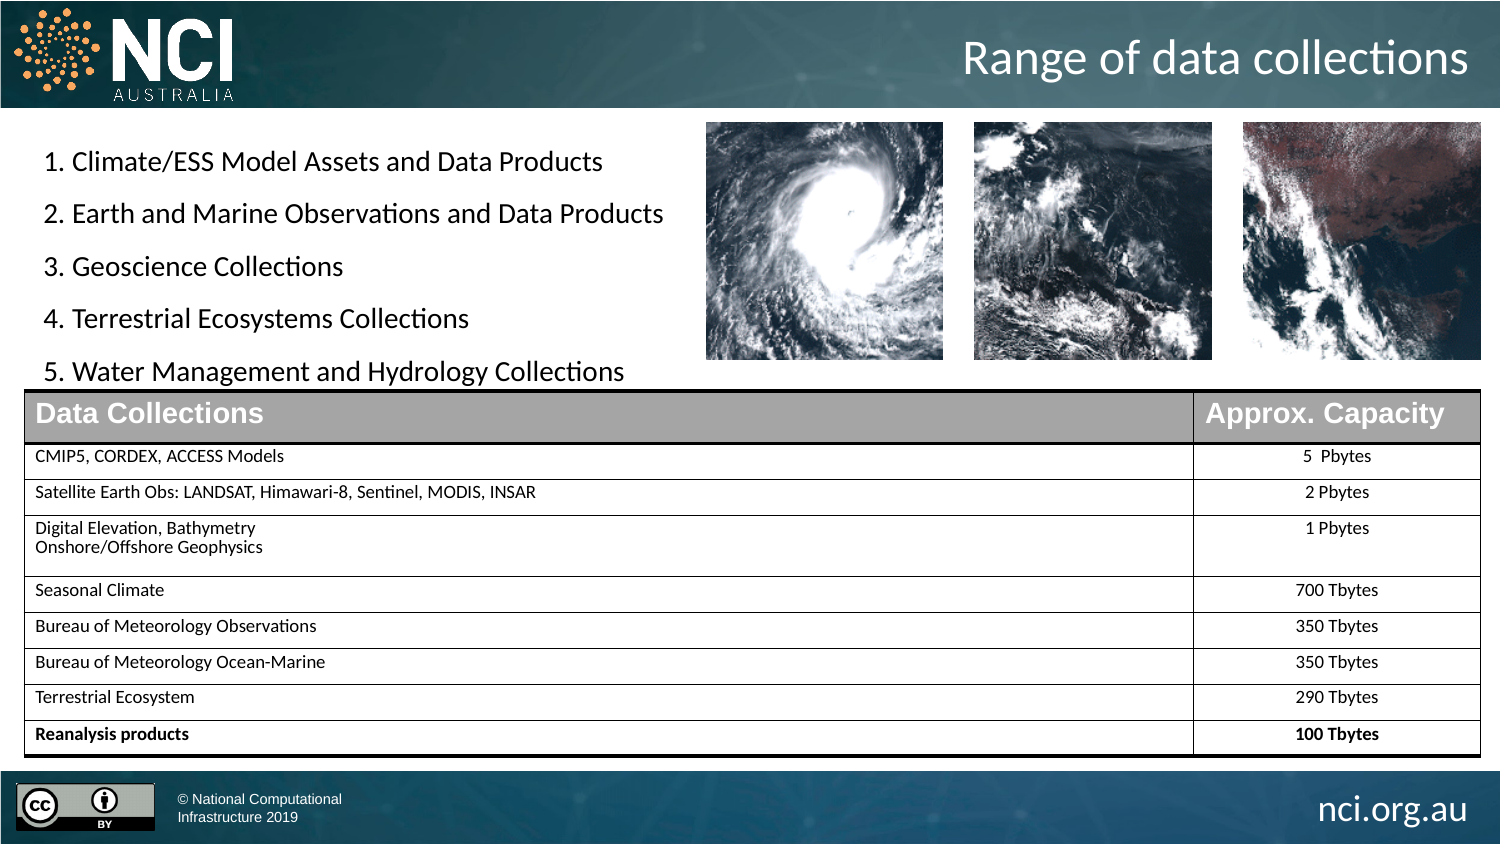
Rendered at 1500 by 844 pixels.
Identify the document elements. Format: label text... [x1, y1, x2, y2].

table_cell 2 Pbytes [1194, 480, 1480, 515]
table_cell Bureau of Meteorology Ocean-Marine [25, 649, 1193, 684]
picture [2, 771, 1500, 844]
table_header Approx. Capacity [1194, 393, 1480, 442]
table_cell 350 Tbytes [1194, 649, 1480, 684]
table_cell Digital Elevation, Bathymetry Onshore/Offshore Geophysics [25, 516, 1193, 576]
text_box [705, 122, 1481, 360]
text_box Range of data collections [391, 19, 1481, 92]
table_cell Terrestrial Ecosystem [25, 685, 1193, 720]
table_cell Bureau of Meteorology Observations [25, 613, 1193, 648]
table_cell 100 Tbytes [1194, 721, 1480, 754]
table_cell 1 Pbytes [1194, 516, 1480, 576]
table_cell CMIP5, CORDEX, ACCESS Models [25, 445, 1193, 479]
table_cell 5 Pbytes [1194, 445, 1480, 479]
table_cell 350 Tbytes [1194, 613, 1480, 648]
table_cell Satellite Earth Obs: LANDSAT, Himawari-8, Sentinel, MODIS, INSAR [25, 480, 1193, 515]
text_box 1. Climate/ESS Model Assets and Data Products 2. Earth and Marine Observations and Data Products 3. Geoscience Collections 4. Terrestrial Ecosystems Collections 5. Water Management and Hydrology Collections [32, 119, 695, 381]
picture [2, 2, 1500, 108]
table_cell Seasonal Climate [25, 577, 1193, 612]
table_cell 290 Tbytes [1194, 685, 1480, 720]
table_header Data Collections [25, 393, 1193, 442]
table_cell Reanalysis products [25, 721, 1193, 754]
table_cell 700 Tbytes [1194, 577, 1480, 612]
